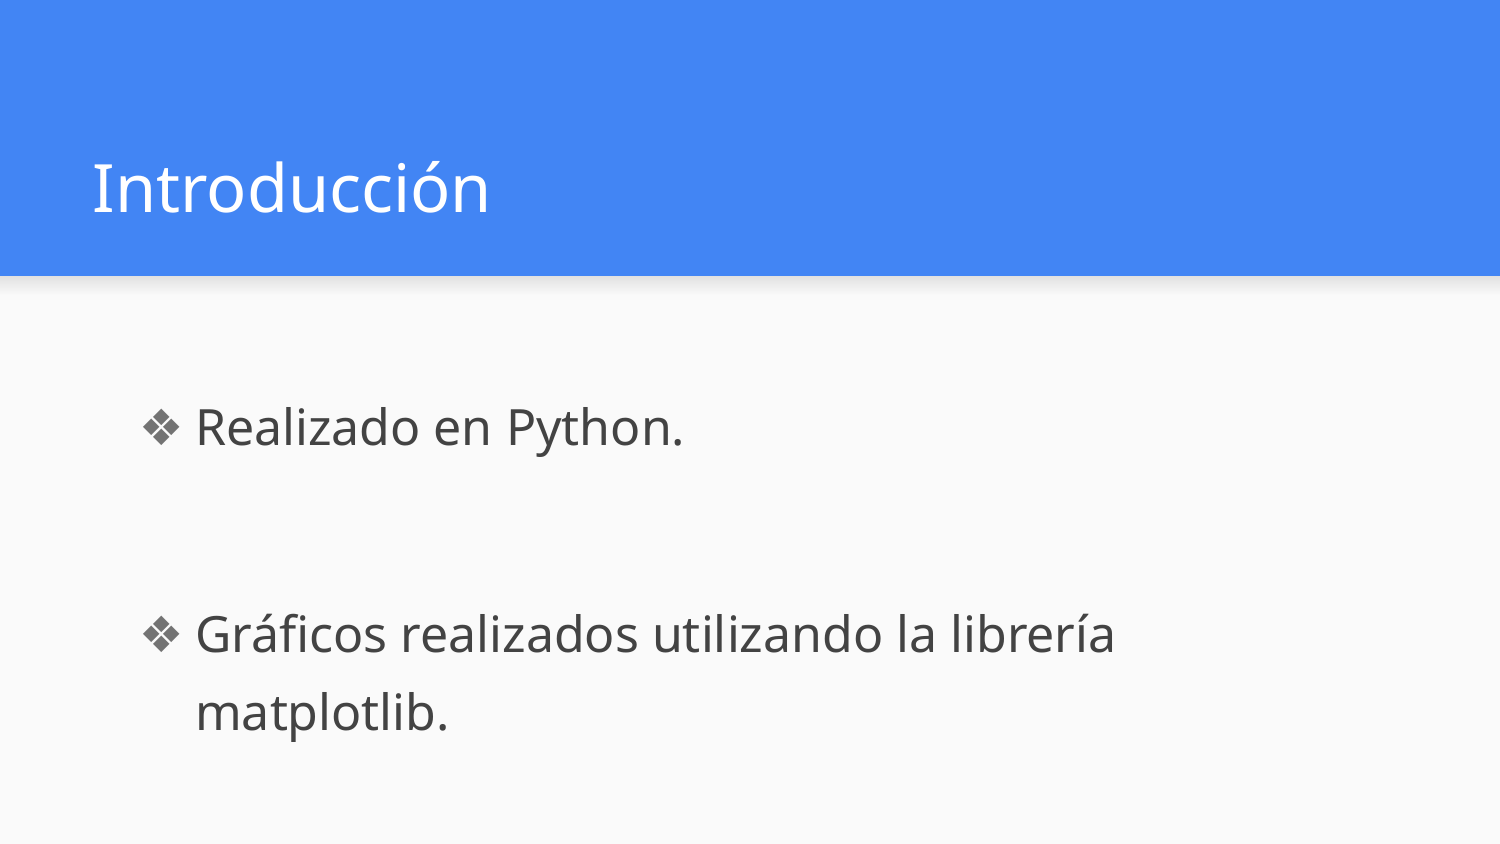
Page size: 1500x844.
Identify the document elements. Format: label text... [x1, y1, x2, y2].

title Introducción [77, 121, 1427, 248]
list Realizado en Python. Gráficos realizados utilizando la librería matplotlib. [105, 366, 1351, 773]
